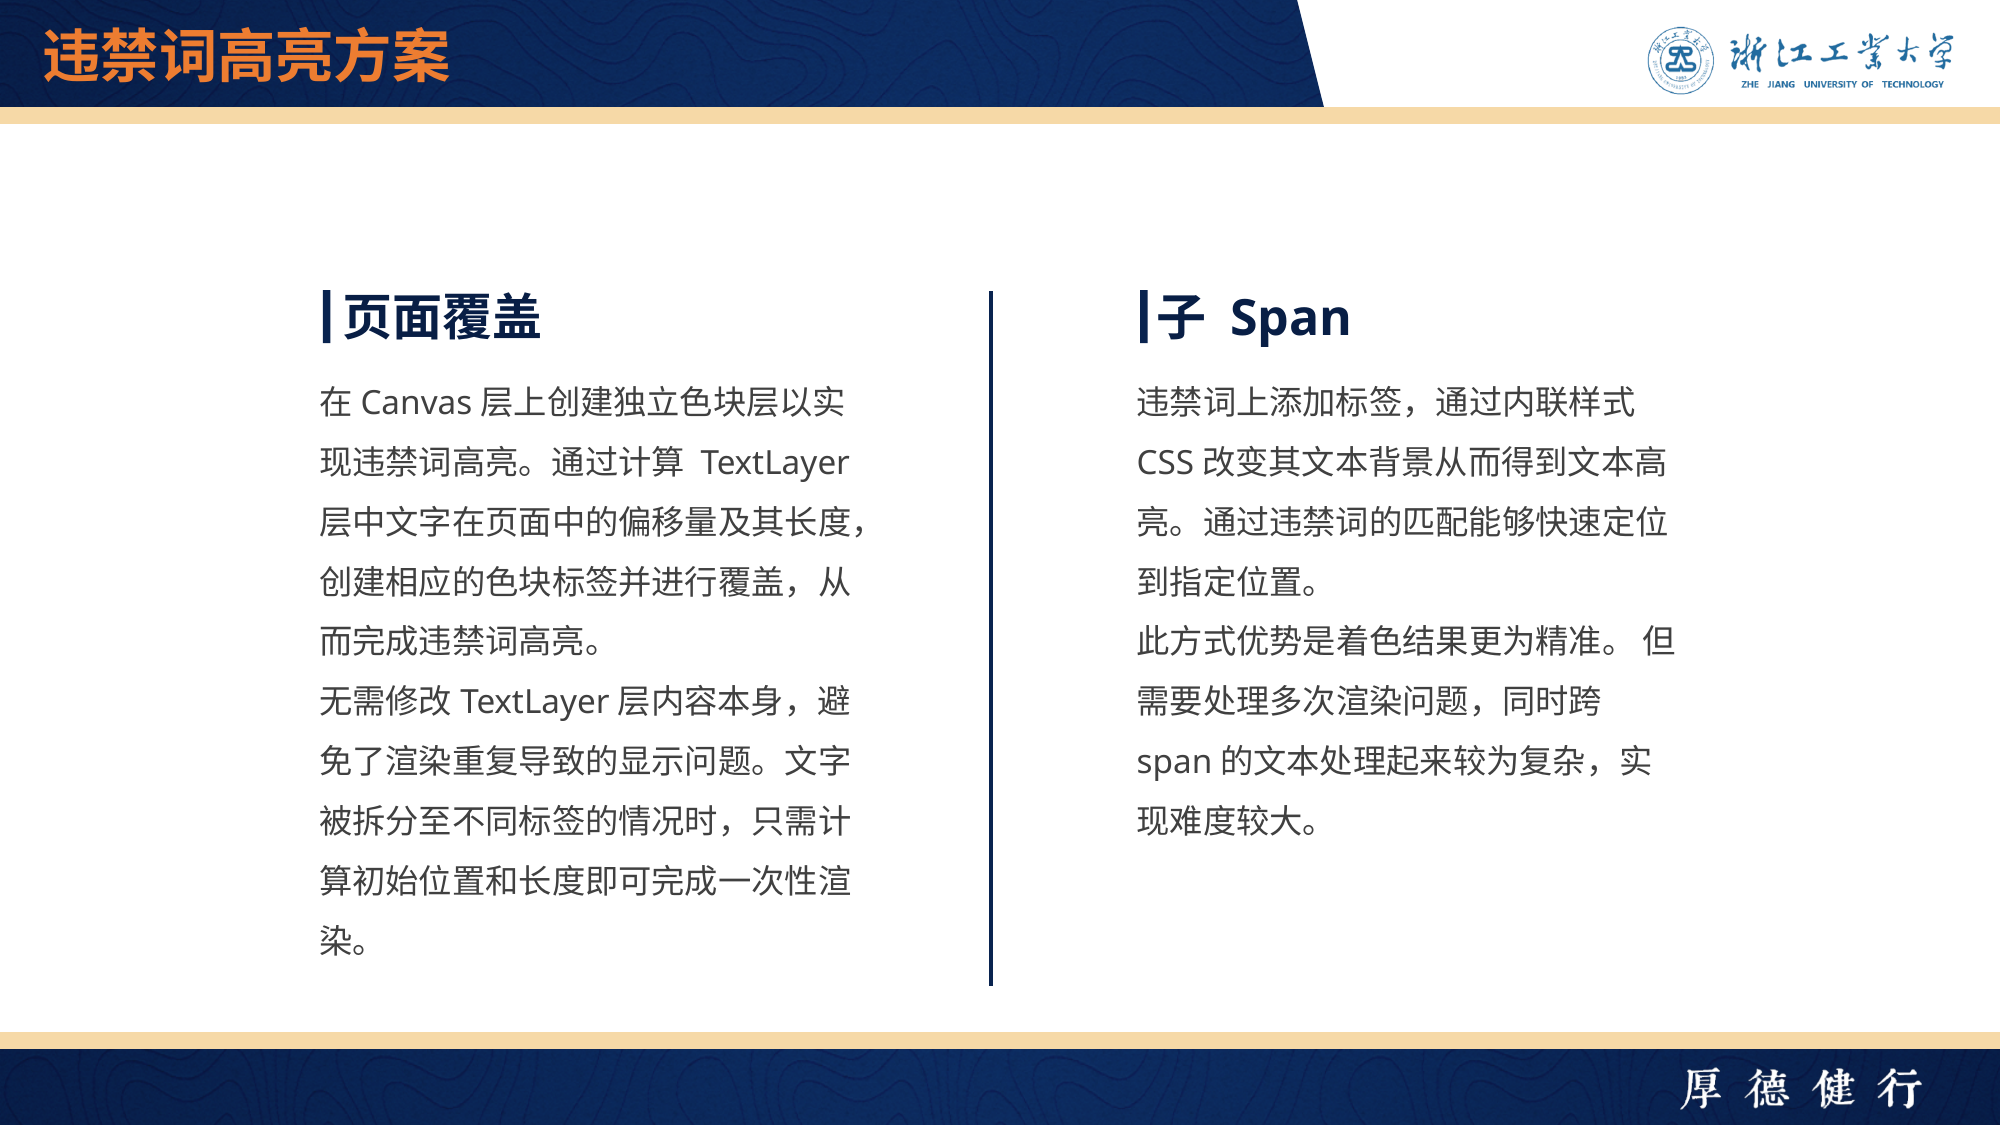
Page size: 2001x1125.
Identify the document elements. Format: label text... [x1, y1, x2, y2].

text_box 在Canvas层上创建独立色块层以实现违禁词高亮。通过计算 TextLayer 层中文字在页面中的偏移量及其长度，创建相应的色块标签并进行覆盖，从而完成违禁词高亮。 无需修改TextLayer层内容本身，避免了渲染重复导致的显示问题。文字被拆分至不同标签的情况时，只需计算初始位置和长度即可完成一次性渲染。 [304, 353, 878, 1028]
text_box 子 Span [1142, 278, 1368, 353]
text_box 页面覆盖 [327, 278, 558, 353]
picture [0, 0, 2001, 1125]
text_box 违禁词上添加标签，通过内联样式CSS改变其文本背景从而得到文本高亮。通过违禁词的匹配能够快速定位到指定位置。 此方式优势是着色结果更为精准。 但需要处理多次渲染问题，同时跨span的文本处理起来较为复杂，实现难度较大。 [1121, 353, 1696, 848]
text_box [322, 290, 327, 344]
